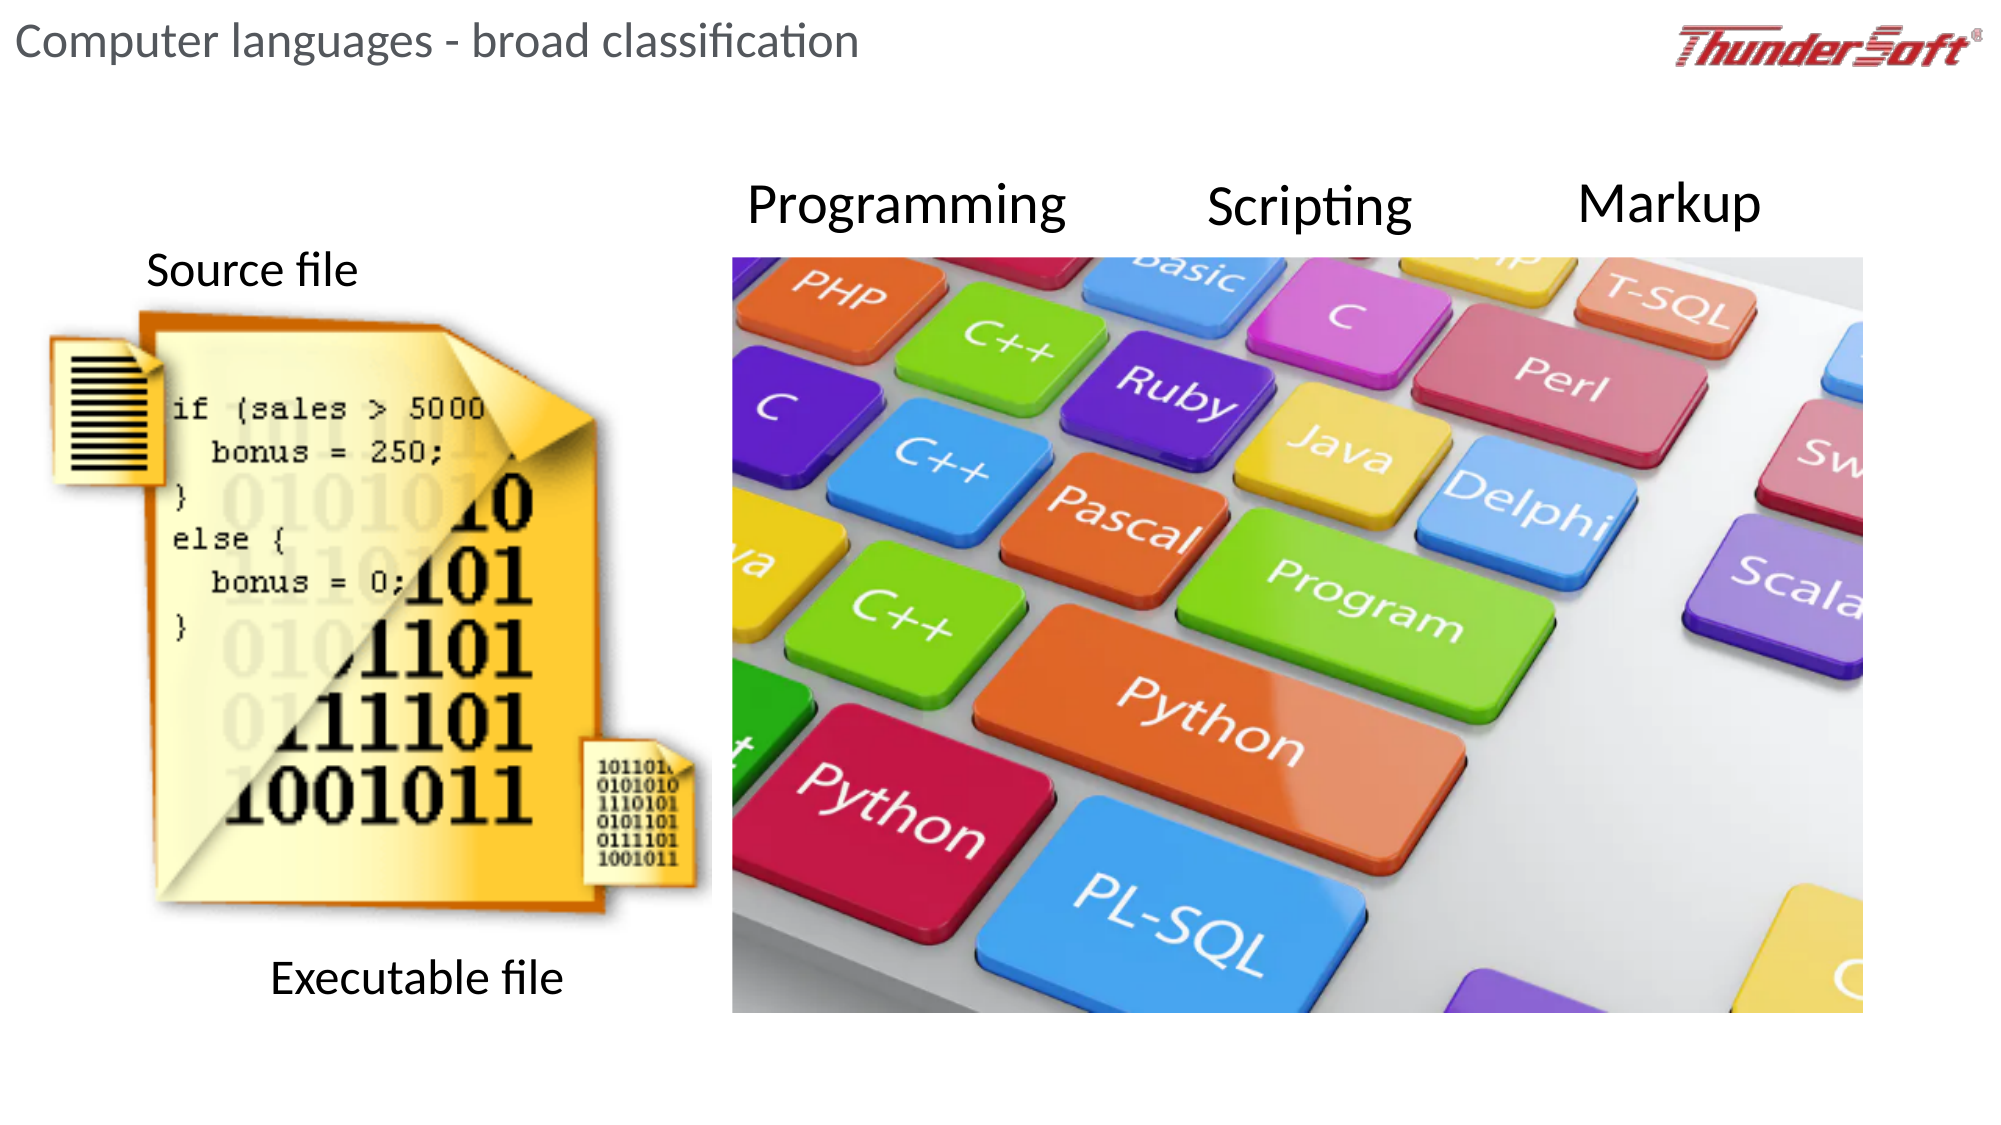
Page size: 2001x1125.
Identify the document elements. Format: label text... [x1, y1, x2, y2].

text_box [37, 228, 712, 1013]
picture [731, 256, 1863, 1013]
picture [1670, 13, 2000, 86]
text_box Scripting [1192, 159, 1428, 245]
text_box Markup [1563, 157, 1778, 242]
text_box Programming [733, 157, 1082, 243]
text_box Computer languages - broad classification [0, 0, 876, 75]
